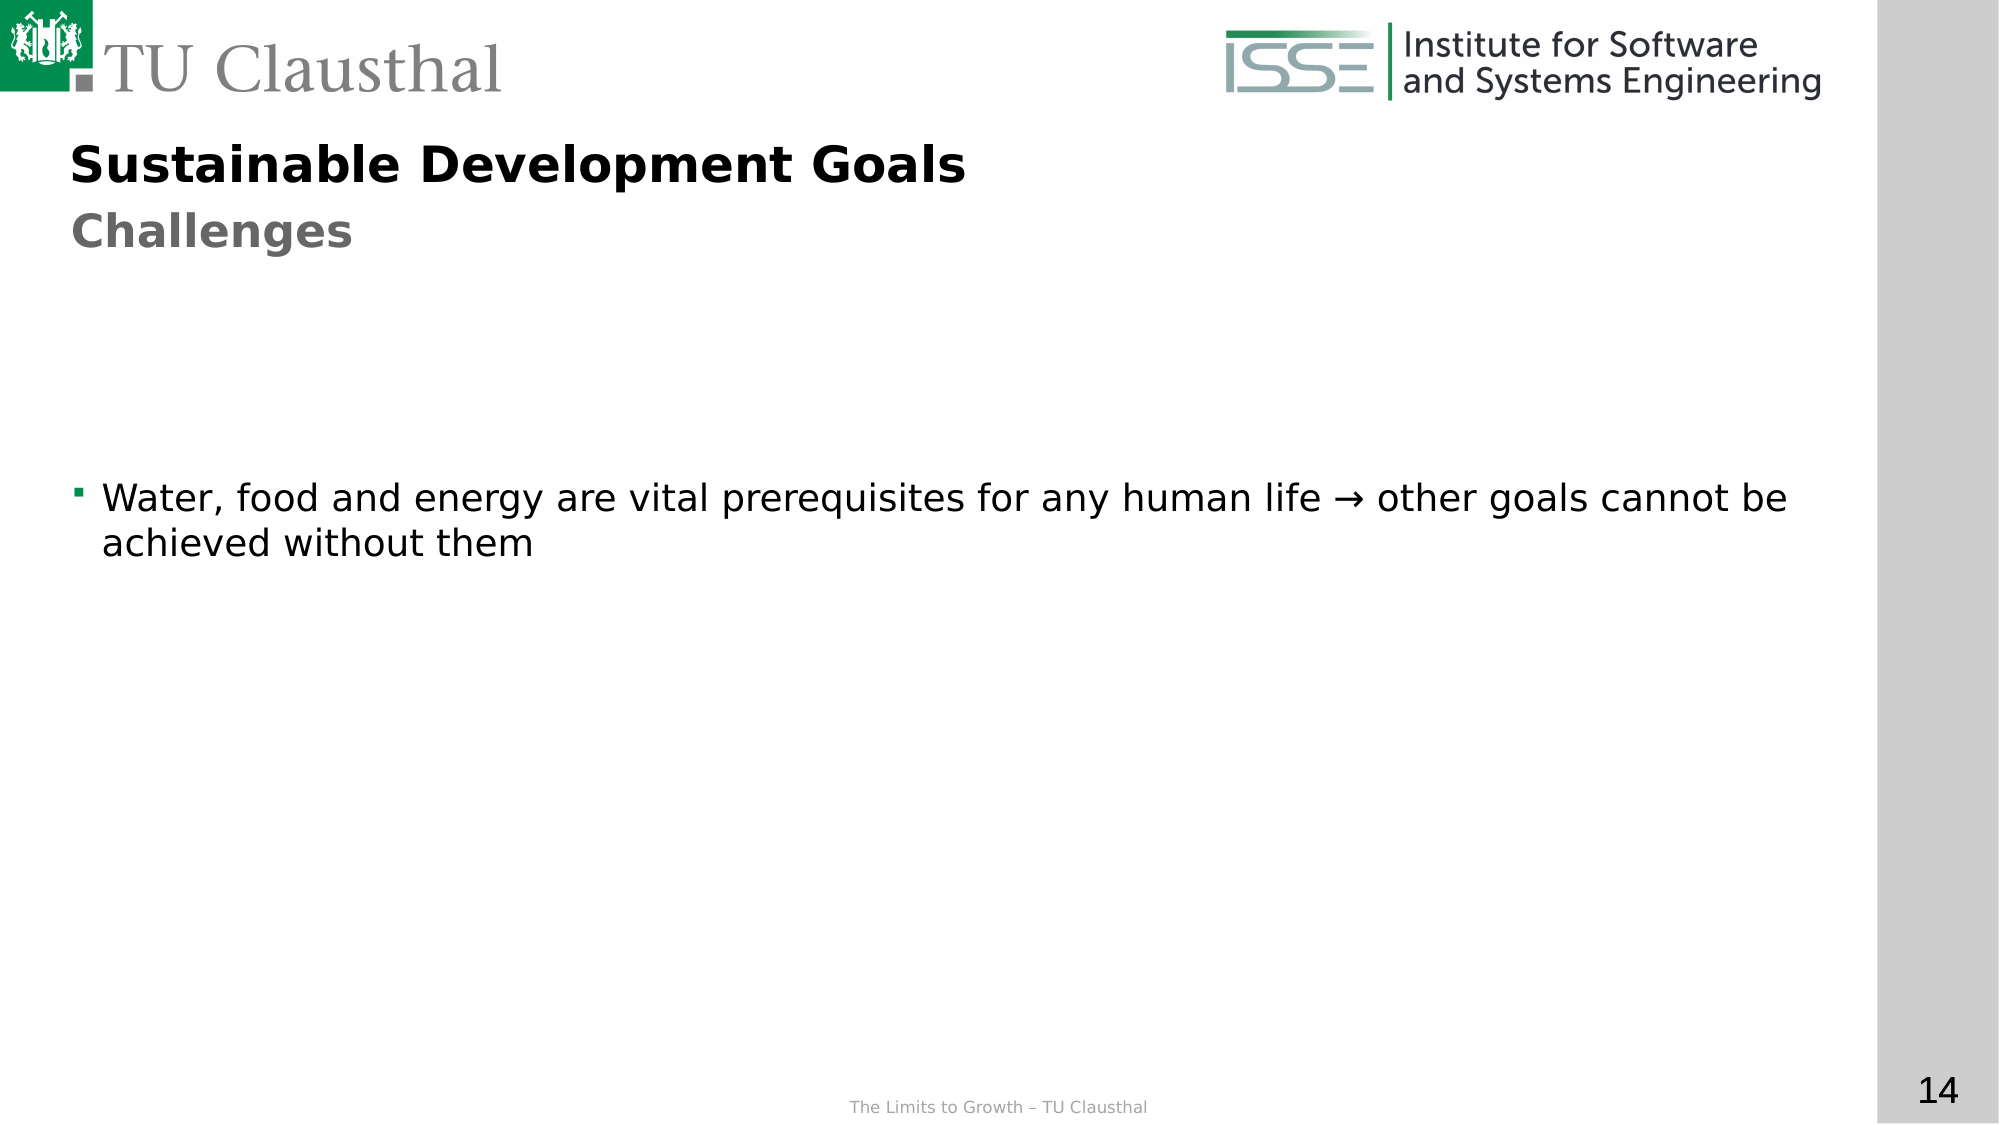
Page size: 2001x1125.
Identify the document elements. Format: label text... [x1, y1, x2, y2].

text_box Challenges [70, 188, 1770, 270]
text_box Water, food and energy are vital prerequisites for any human life → other goals cannot be achieved without them Each goal by itself does not guarantee sustainability Achieving all goals is quite challenging → Stakeholders focus on particular goals which risks to achieve all goals (no sustainability if we just achieve 8 out of 17 goals) Potential/risk for/of greenwashing [54, 208, 1817, 1033]
picture [0, 0, 501, 92]
picture [1218, 22, 1826, 107]
text_box Sustainable Development Goals [54, 125, 1817, 206]
